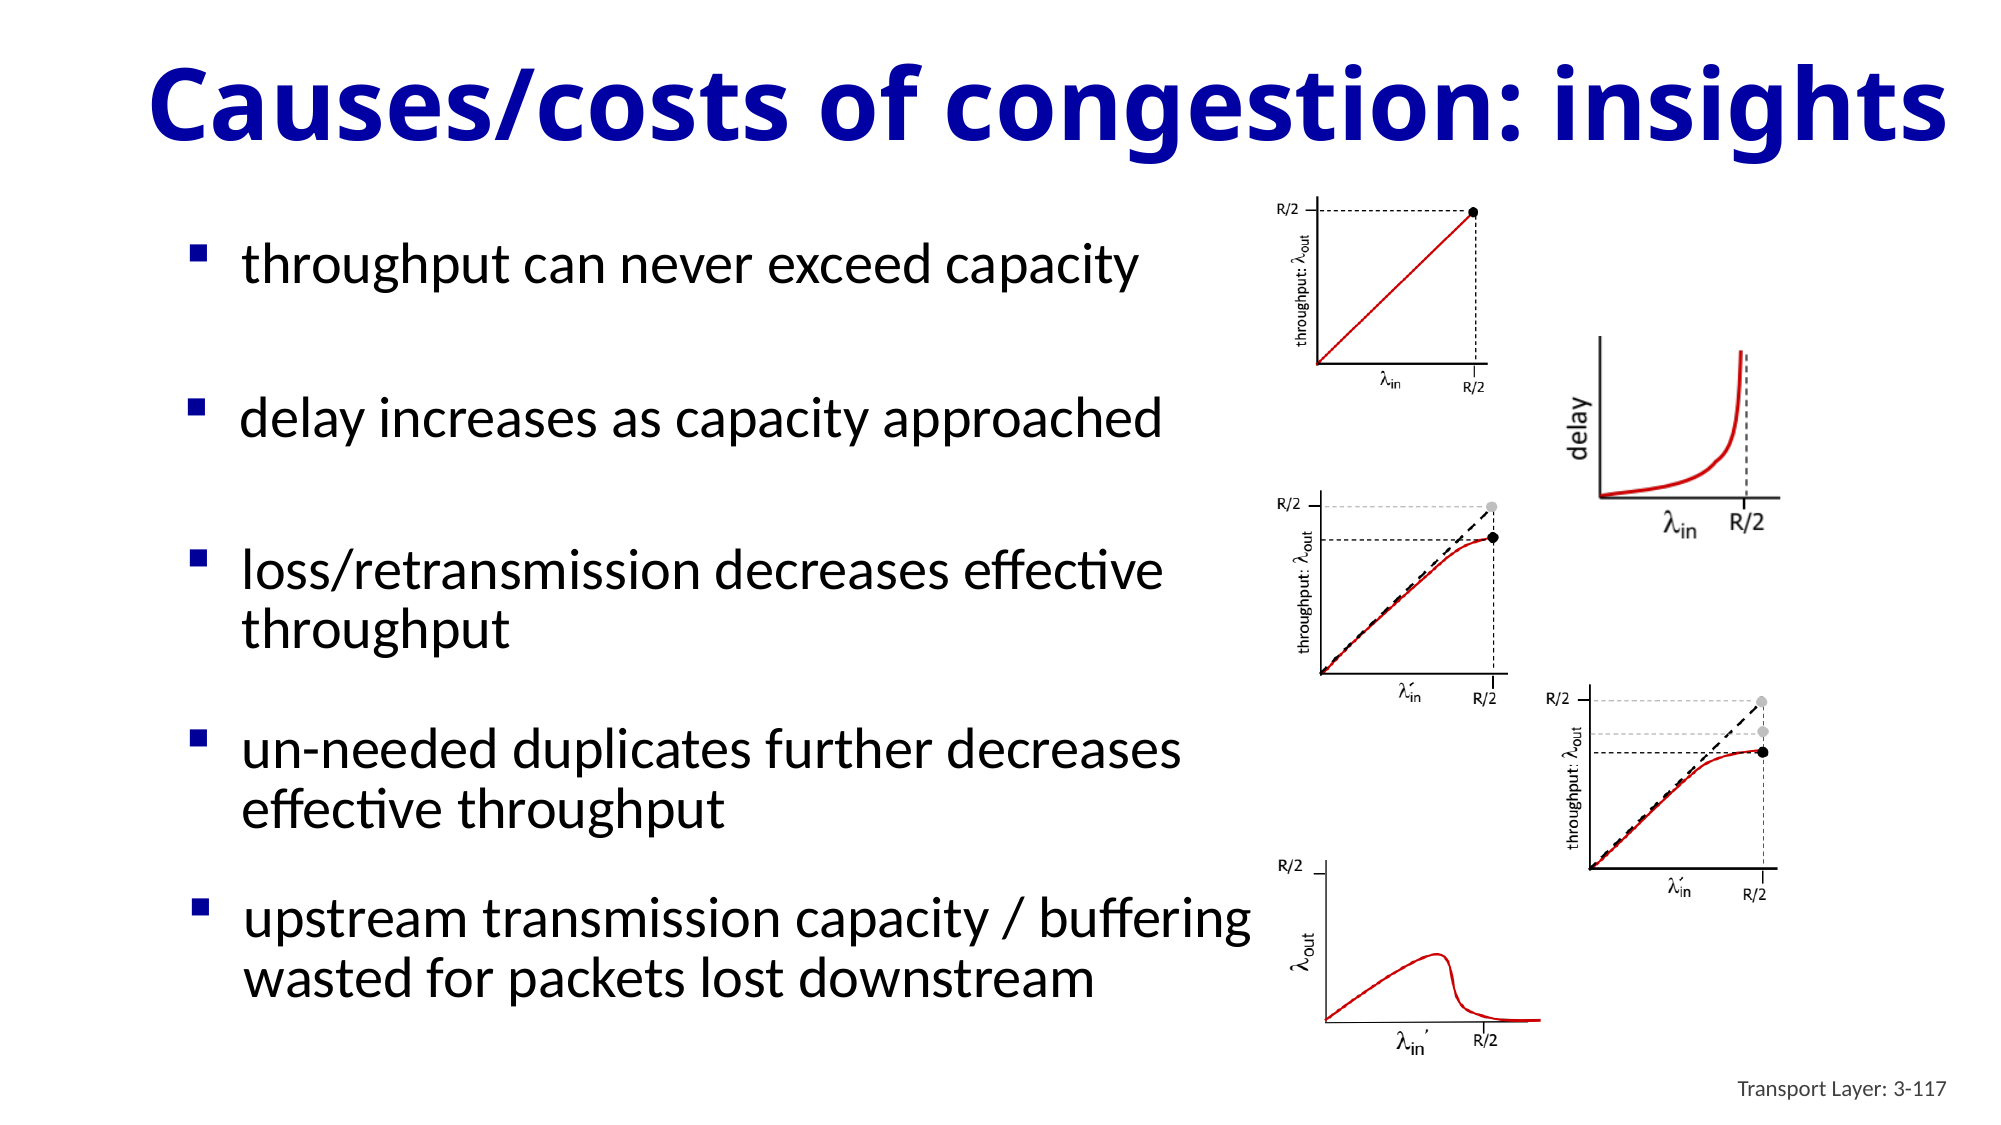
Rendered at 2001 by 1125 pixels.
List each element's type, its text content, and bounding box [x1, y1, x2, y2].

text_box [168, 336, 1823, 556]
slide_number Transport Layer: 3-117 [1512, 1056, 1963, 1117]
title Causes/costs of congestion: insights [131, 34, 2000, 181]
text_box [172, 924, 1555, 1070]
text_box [170, 683, 1804, 924]
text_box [170, 195, 1518, 414]
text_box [170, 489, 1533, 727]
